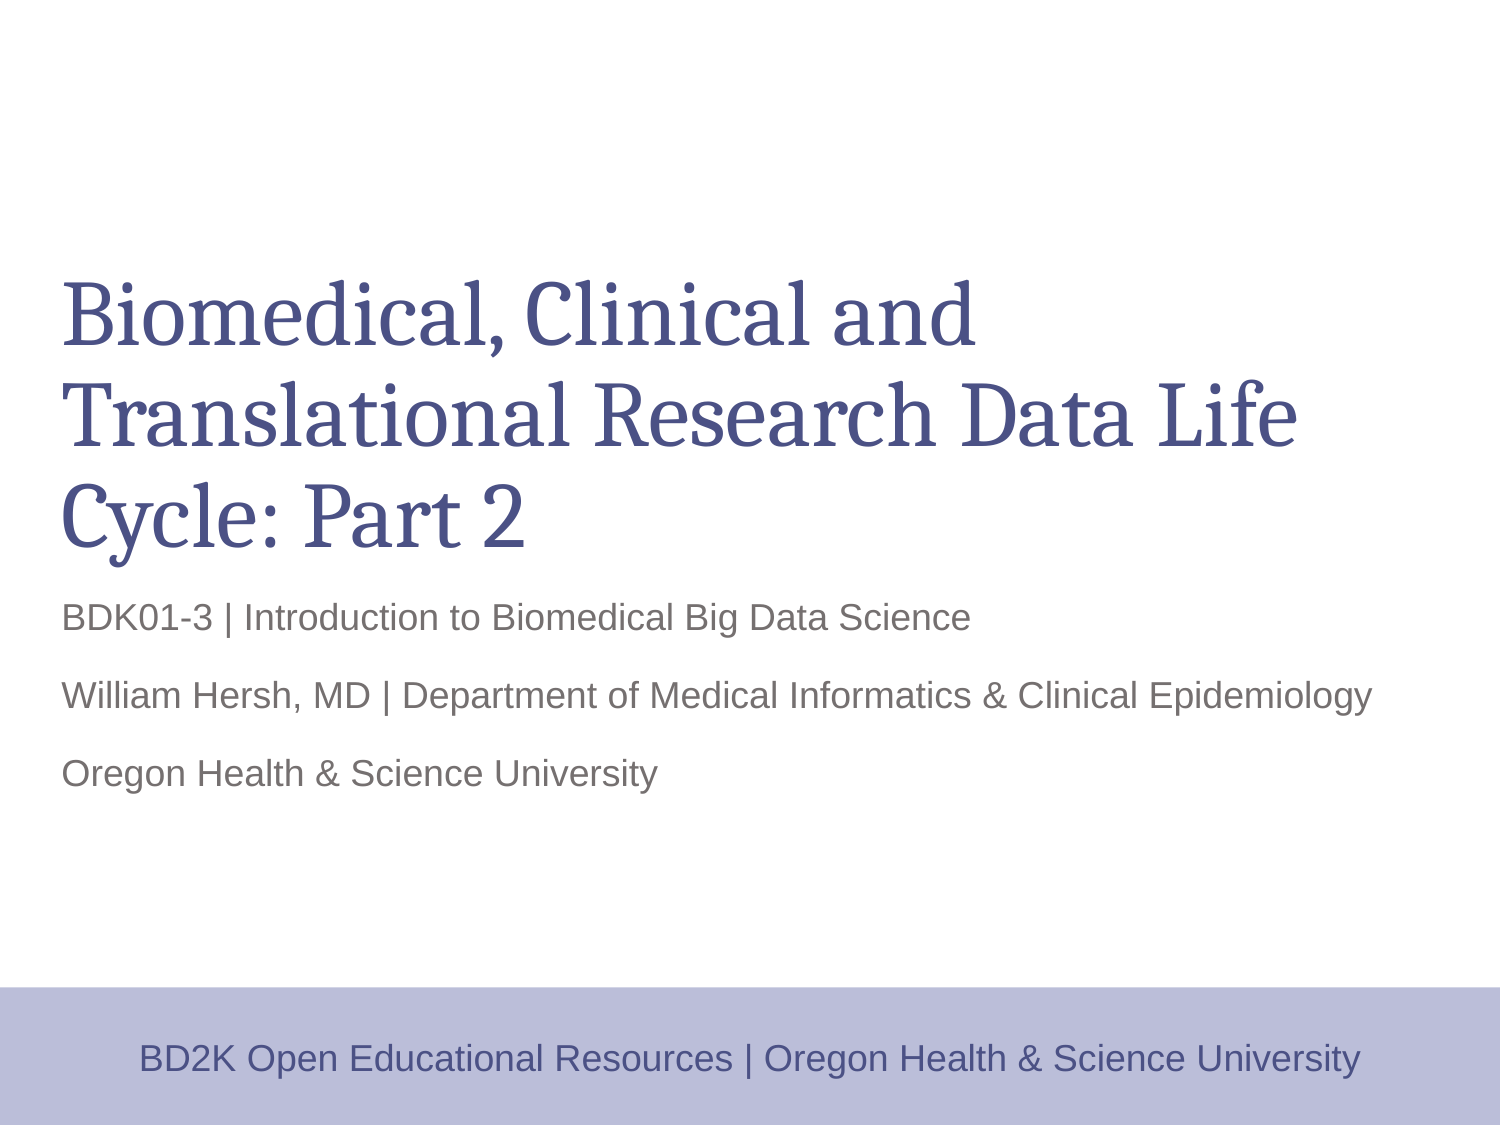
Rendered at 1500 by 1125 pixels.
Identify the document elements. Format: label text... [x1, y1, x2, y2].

subtitle BDK01-3 | Introduction to Biomedical Big Data Science William Hersh, MD | Department of Medical Informatics & Clinical Epidemiology Oregon Health & Science University [46, 590, 1454, 863]
title Biomedical, Clinical and Translational Research Data Life Cycle: Part 2 [46, 184, 1454, 576]
